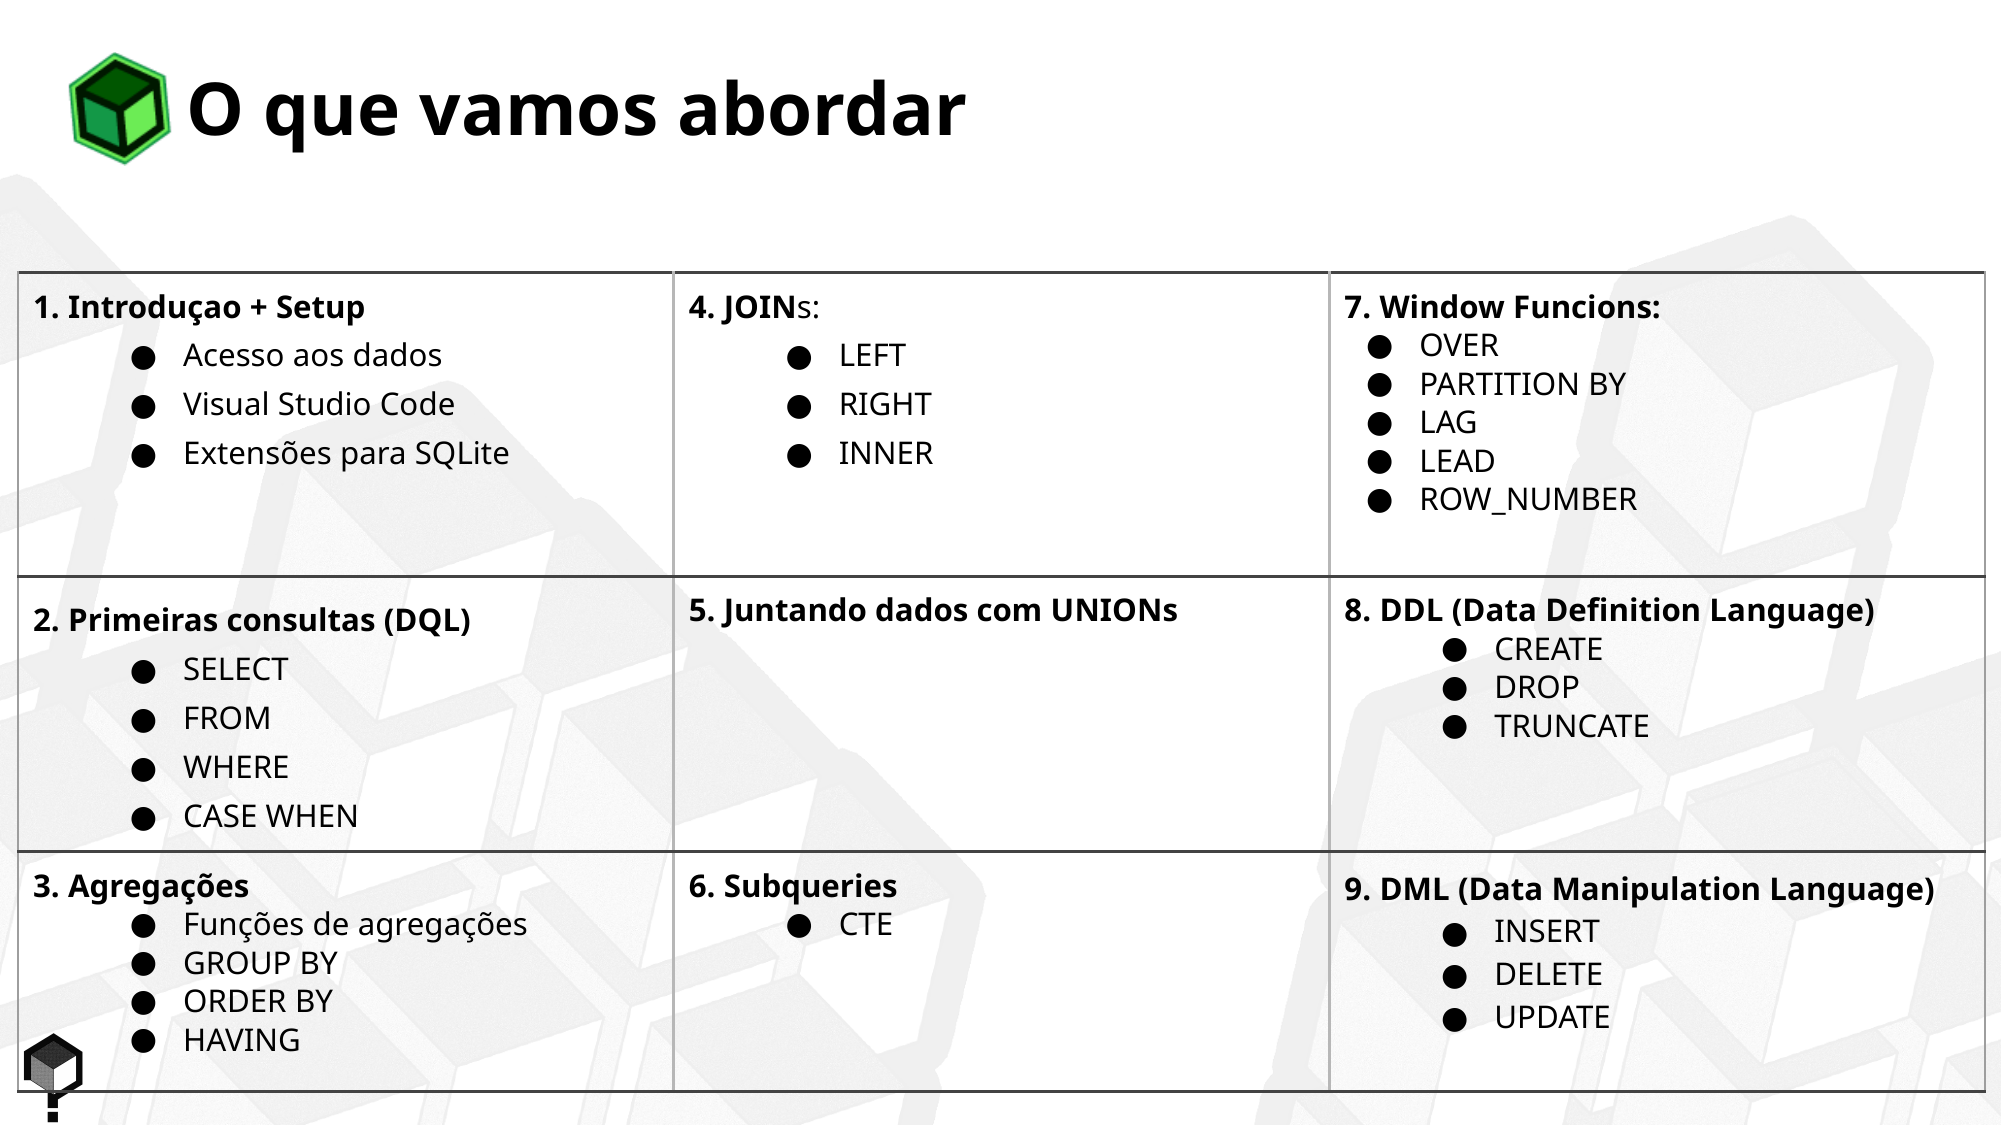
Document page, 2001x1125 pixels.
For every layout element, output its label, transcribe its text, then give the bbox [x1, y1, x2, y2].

title O que vamos abordar [171, 49, 1325, 169]
table_cell 3. Agregações Funções de agregações GROUP BY ORDER BY HAVING [19, 853, 672, 1090]
table_cell 6. Subqueries CTE [675, 853, 1328, 1090]
table_cell 2. Primeiras consultas (DQL) SELECT FROM WHERE CASE WHEN [19, 578, 672, 850]
picture [0, 1031, 109, 1125]
table_header 1. Introduçao + Setup Acesso aos dados Visual Studio Code Extensões para SQLite [19, 274, 672, 575]
table_header 7. Window Funcions: OVER PARTITION BY LAG LEAD ROW_NUMBER [1331, 274, 1984, 575]
table_cell 9. DML (Data Manipulation Language) INSERT DELETE UPDATE [1331, 853, 1984, 1090]
table_cell 5. Juntando dados com UNIONs [675, 578, 1328, 850]
table_cell 8. DDL (Data Definition Language) CREATE DROP TRUNCATE [1331, 578, 1984, 850]
picture [63, 52, 177, 166]
table_header 4. JOINs: LEFT RIGHT INNER [675, 274, 1328, 575]
